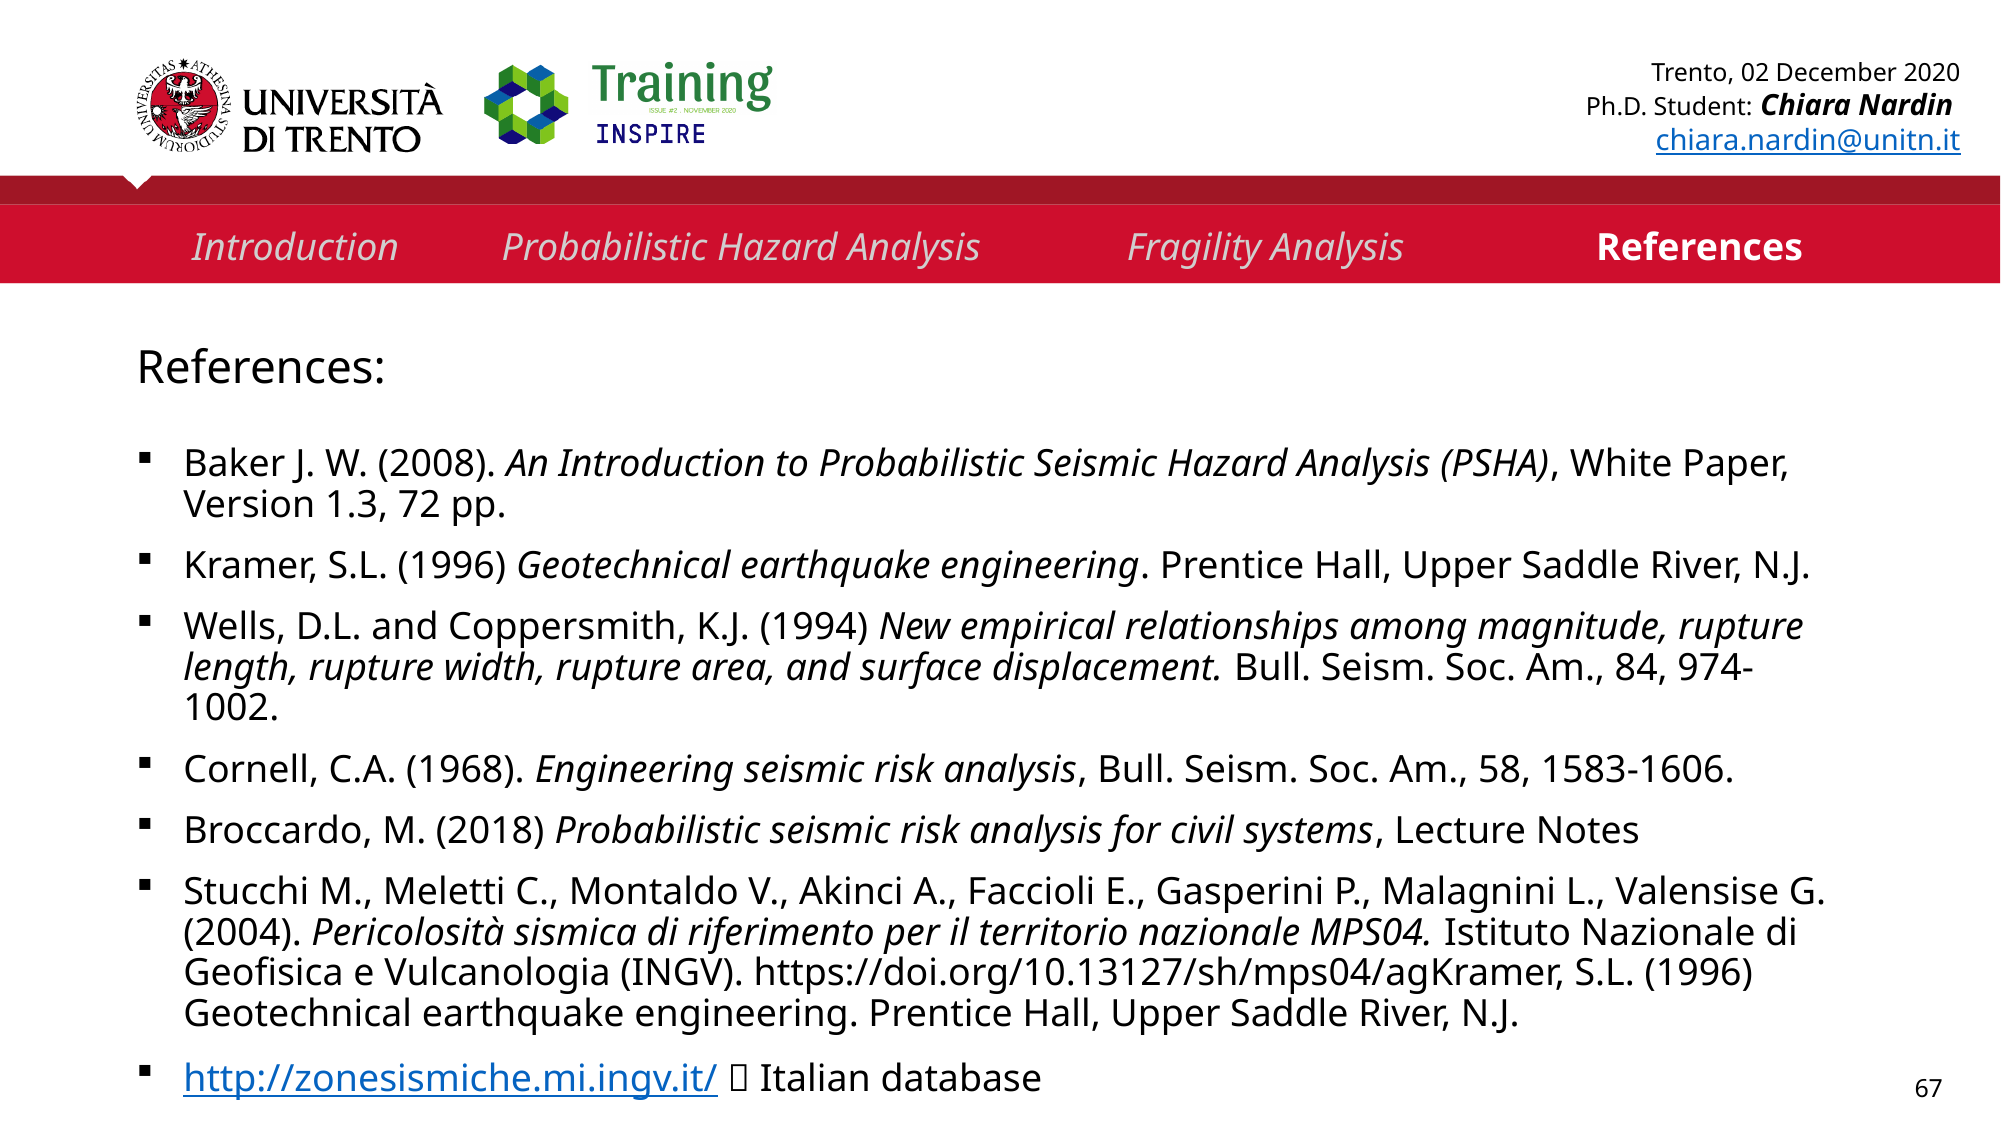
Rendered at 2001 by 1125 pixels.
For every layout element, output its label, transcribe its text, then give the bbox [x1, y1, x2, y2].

list Baker J. W. (2008). An Introduction to Probabilistic Seismic Hazard Analysis (PSHA), White Paper, Version 1.3, 72 pp. Kramer, S.L. (1996) Geotechnical earthquake engineering. Prentice Hall, Upper Saddle River, N.J. Wells, D.L. and Coppersmith, K.J. (1994) New empirical relationships among magnitude, rupture length, rupture width, rupture area, and surface displacement. Bull. Seism. Soc. Am., 84, 974-1002. Cornell, C.A. (1968). Engineering seismic risk analysis, Bull. Seism. Soc. Am., 58, 1583-1606. Broccardo, M. (2018) Probabilistic seismic risk analysis for civil systems, Lecture Notes Stucchi M., Meletti C., Montaldo V., Akinci A., Faccioli E., Gasperini P., Malagnini L., Valensise G. (2004). Pericolosità sismica di riferimento per il territorio nazionale MPS04. Istituto Nazionale di Geofisica e Vulcanologia (INGV). https://doi.org/10.13127/sh/mps04/agKramer, S.L. (1996) Geotechnical earthquake engineering. Prentice Hall, Upper Saddle River, N.J. http://zonesismiche.mi.ingv.it/  Italian database [121, 437, 1858, 1075]
table_header Probabilistic Hazard Analysis [470, 213, 1013, 273]
picture [0, 0, 2001, 1125]
list References: [121, 336, 1858, 408]
text_box Trento, 02 December 2020 Ph.D. Student: Chiara Nardin chiara.nardin@unitn.it [1401, 48, 1976, 169]
slide_number 67 [1857, 1065, 2000, 1125]
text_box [476, 61, 777, 163]
table_header References [1518, 213, 1881, 273]
table_header Fragility Analysis [1013, 213, 1518, 273]
table_header Introduction [122, 213, 470, 273]
